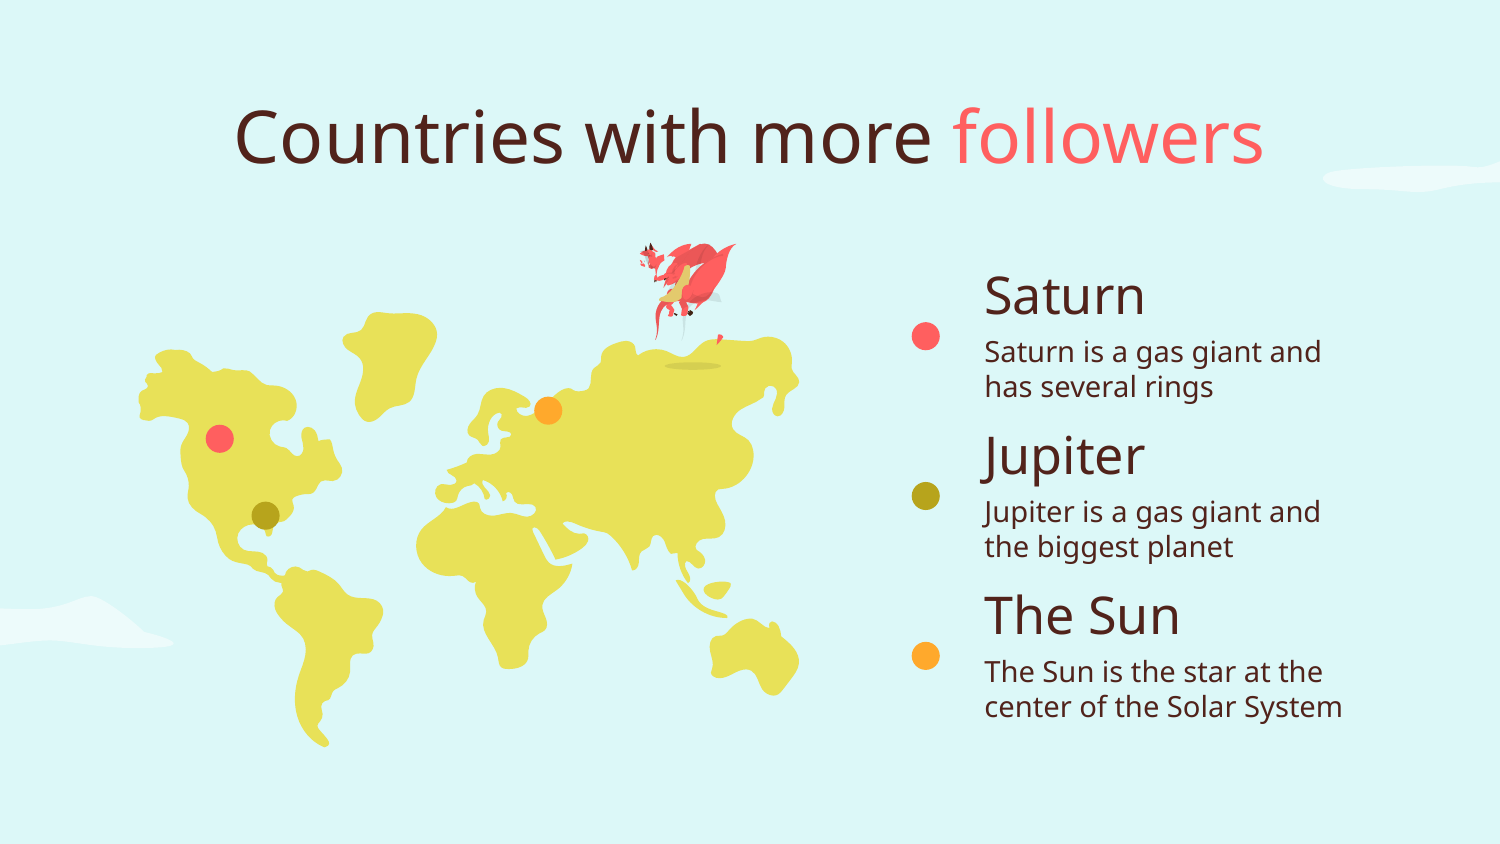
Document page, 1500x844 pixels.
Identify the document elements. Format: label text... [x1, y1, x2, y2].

text_box Jupiter [969, 426, 1362, 482]
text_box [137, 311, 801, 748]
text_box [639, 242, 737, 370]
text_box The Sun [969, 585, 1362, 642]
text_box Saturn is a gas giant and has several rings [969, 330, 1362, 406]
text_box [911, 641, 940, 670]
text_box [911, 481, 940, 511]
text_box [911, 322, 940, 351]
title Countries with more followers [119, 87, 1381, 182]
text_box Saturn [969, 266, 1362, 322]
text_box The Sun is the star at the center of the Solar System [969, 650, 1362, 726]
text_box Jupiter is a gas giant and the biggest planet [969, 490, 1362, 566]
